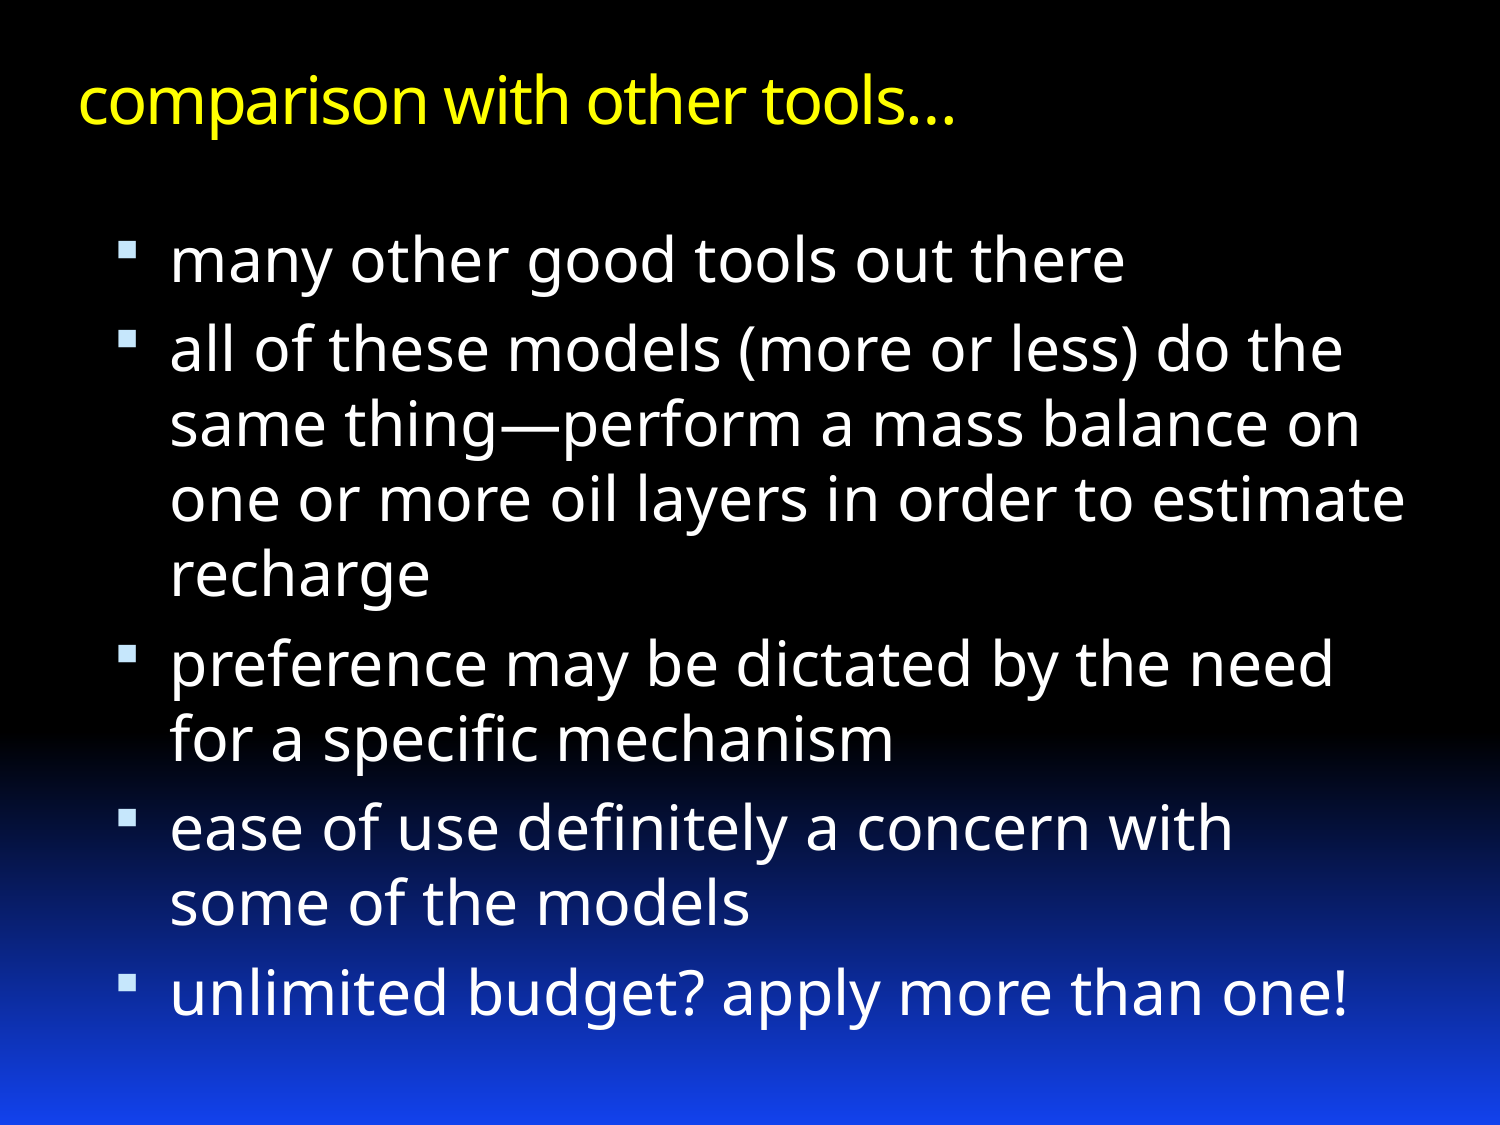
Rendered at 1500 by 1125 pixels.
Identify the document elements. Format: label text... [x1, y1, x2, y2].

title comparison with other tools… [62, 50, 1463, 154]
list many other good tools out there all of these models (more or less) do the same thing—perform a mass balance on one or more oil layers in order to estimate recharge preference may be dictated by the need for a specific mechanism ease of use definitely a concern with some of the models unlimited budget? apply more than one! [87, 212, 1425, 1043]
